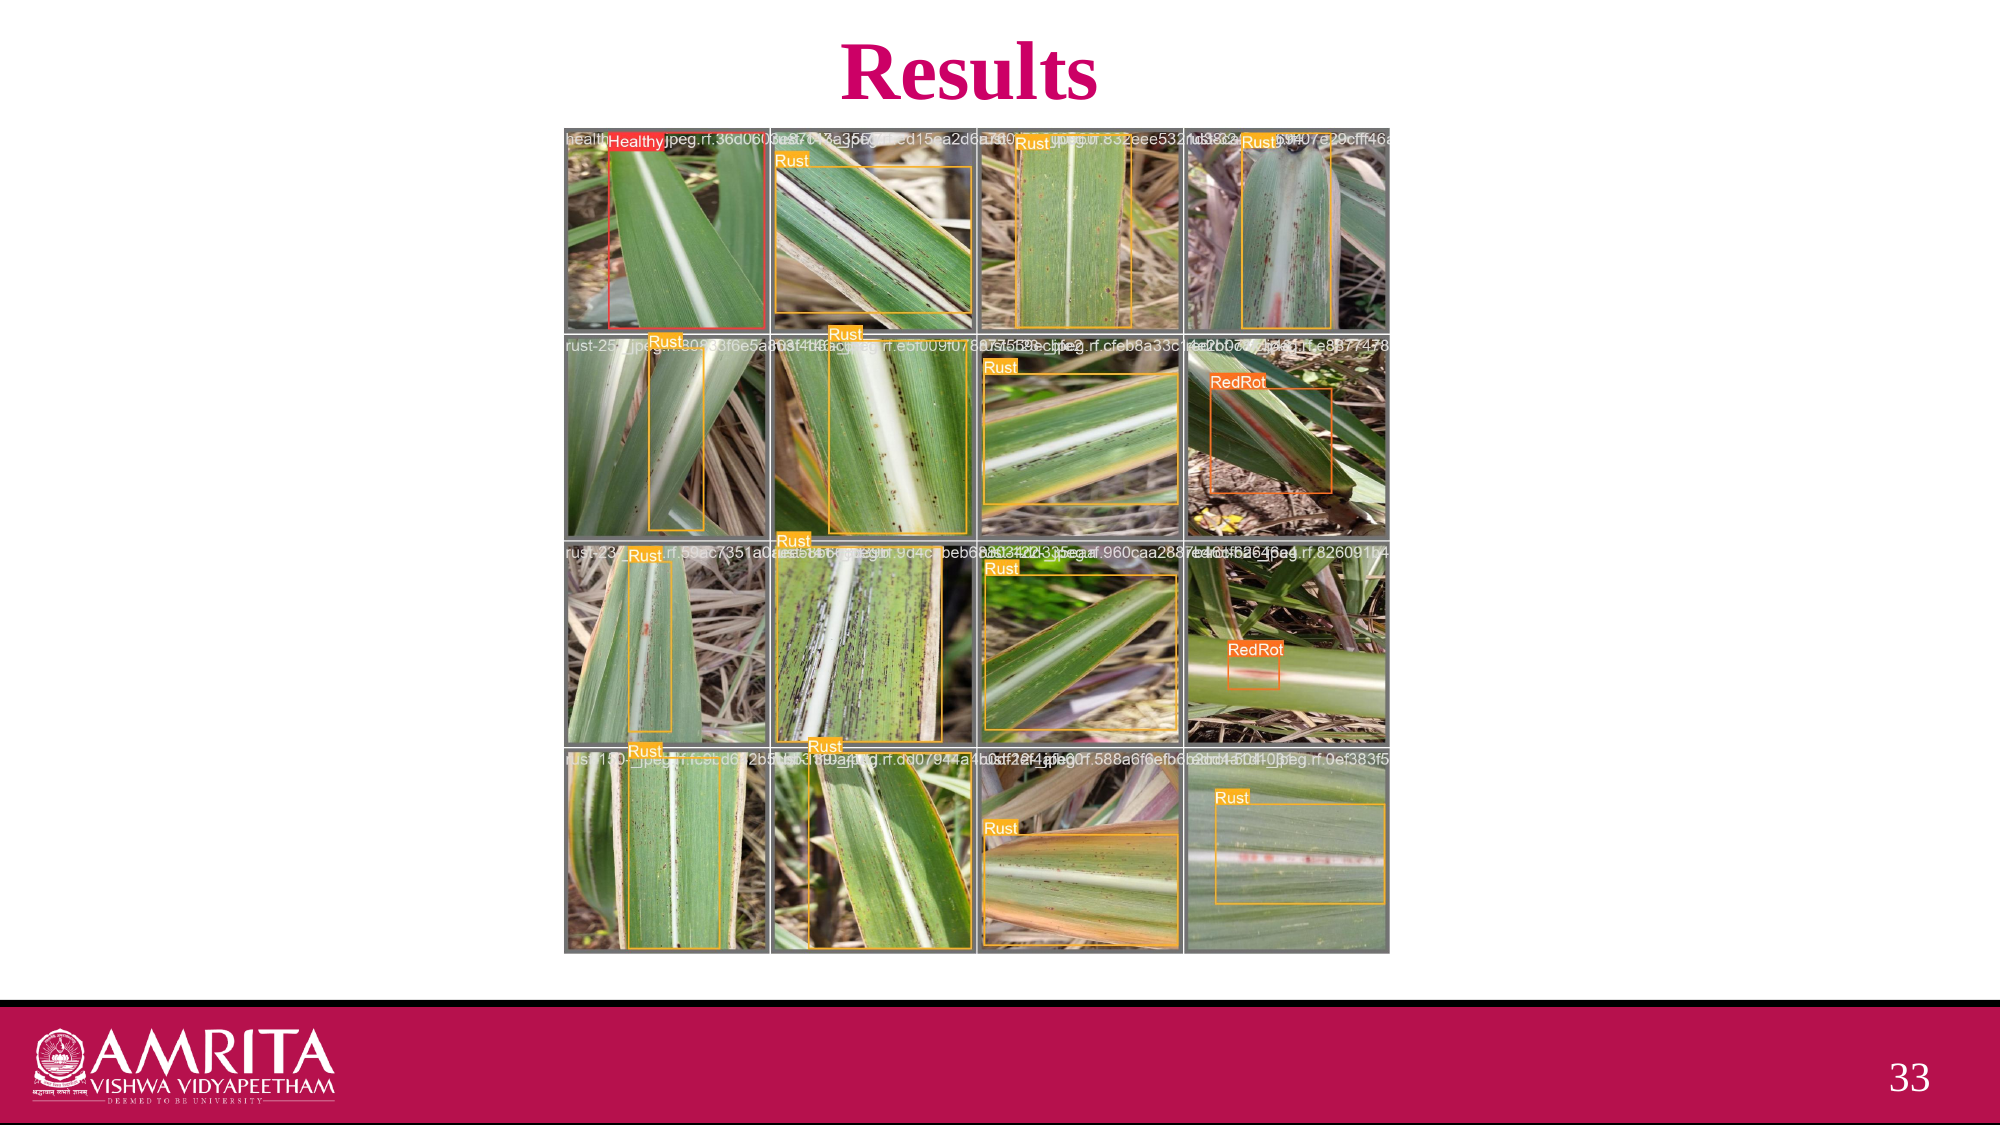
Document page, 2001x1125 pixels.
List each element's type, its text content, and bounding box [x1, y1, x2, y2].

title Results [825, 17, 1128, 127]
picture [563, 127, 1390, 954]
picture [24, 1011, 343, 1113]
